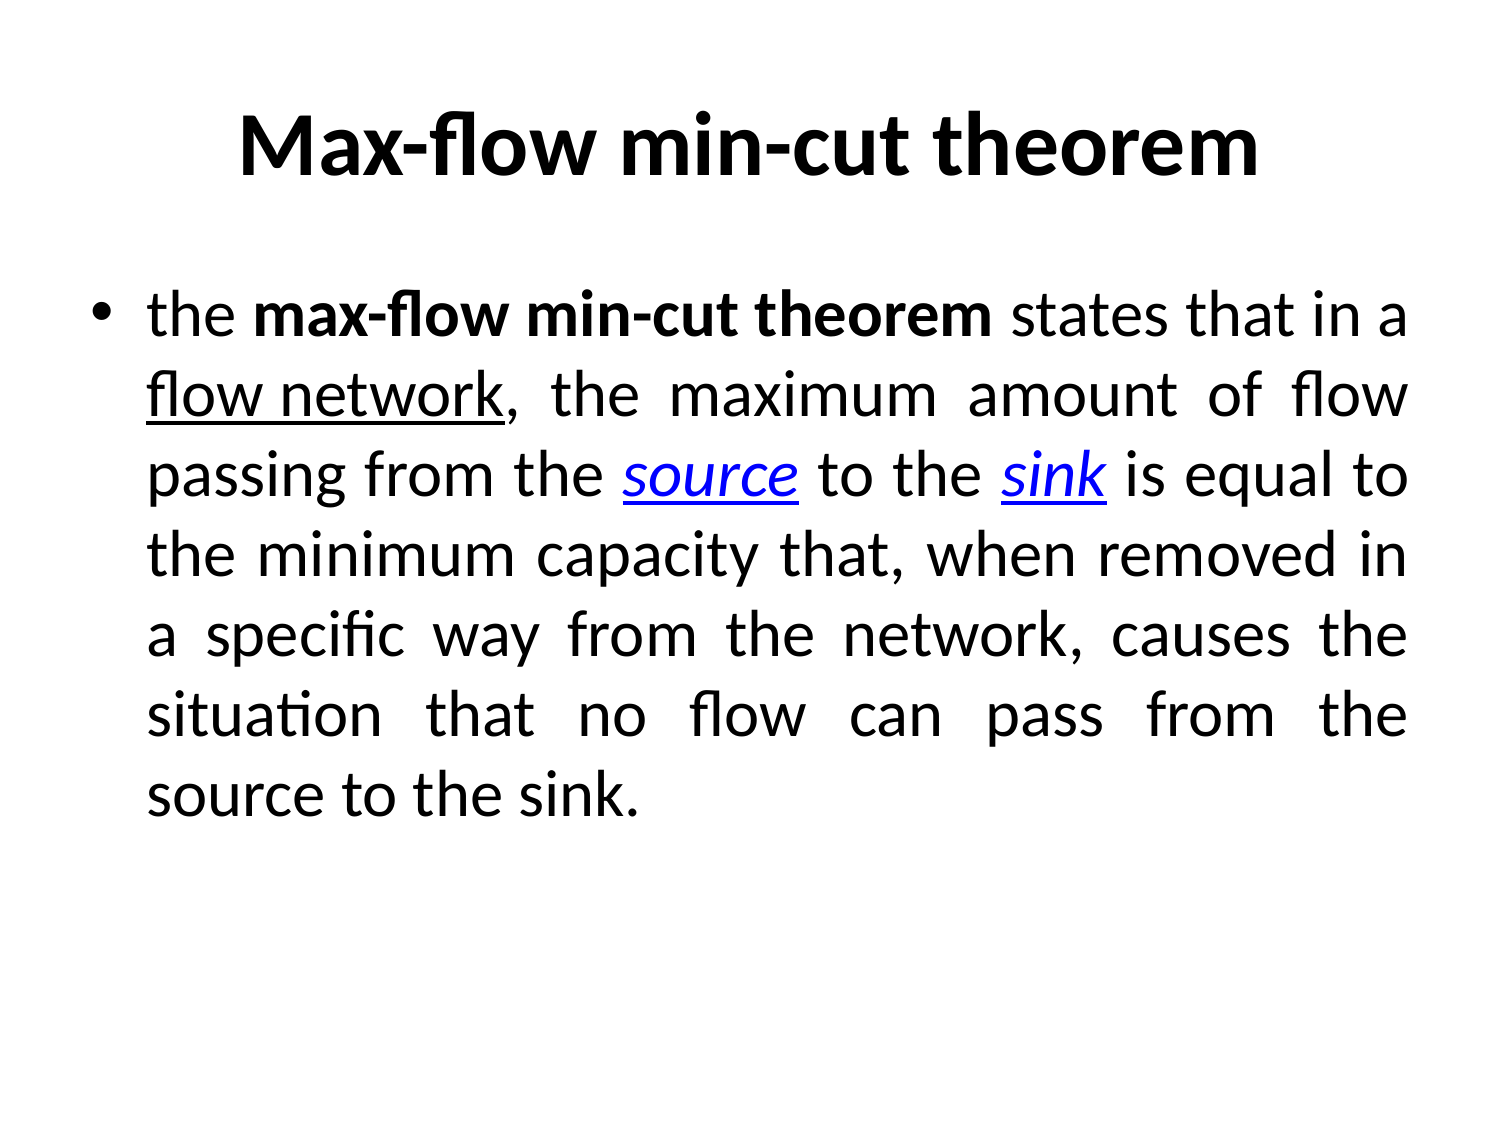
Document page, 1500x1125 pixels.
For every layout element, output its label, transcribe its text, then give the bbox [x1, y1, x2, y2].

list the max-flow min-cut theorem states that in a flow network, the maximum amount of flow passing from the source to the sink is equal to the minimum capacity that, when removed in a specific way from the network, causes the situation that no flow can pass from the source to the sink. [75, 262, 1425, 1005]
title Max-flow min-cut theorem [75, 45, 1425, 233]
